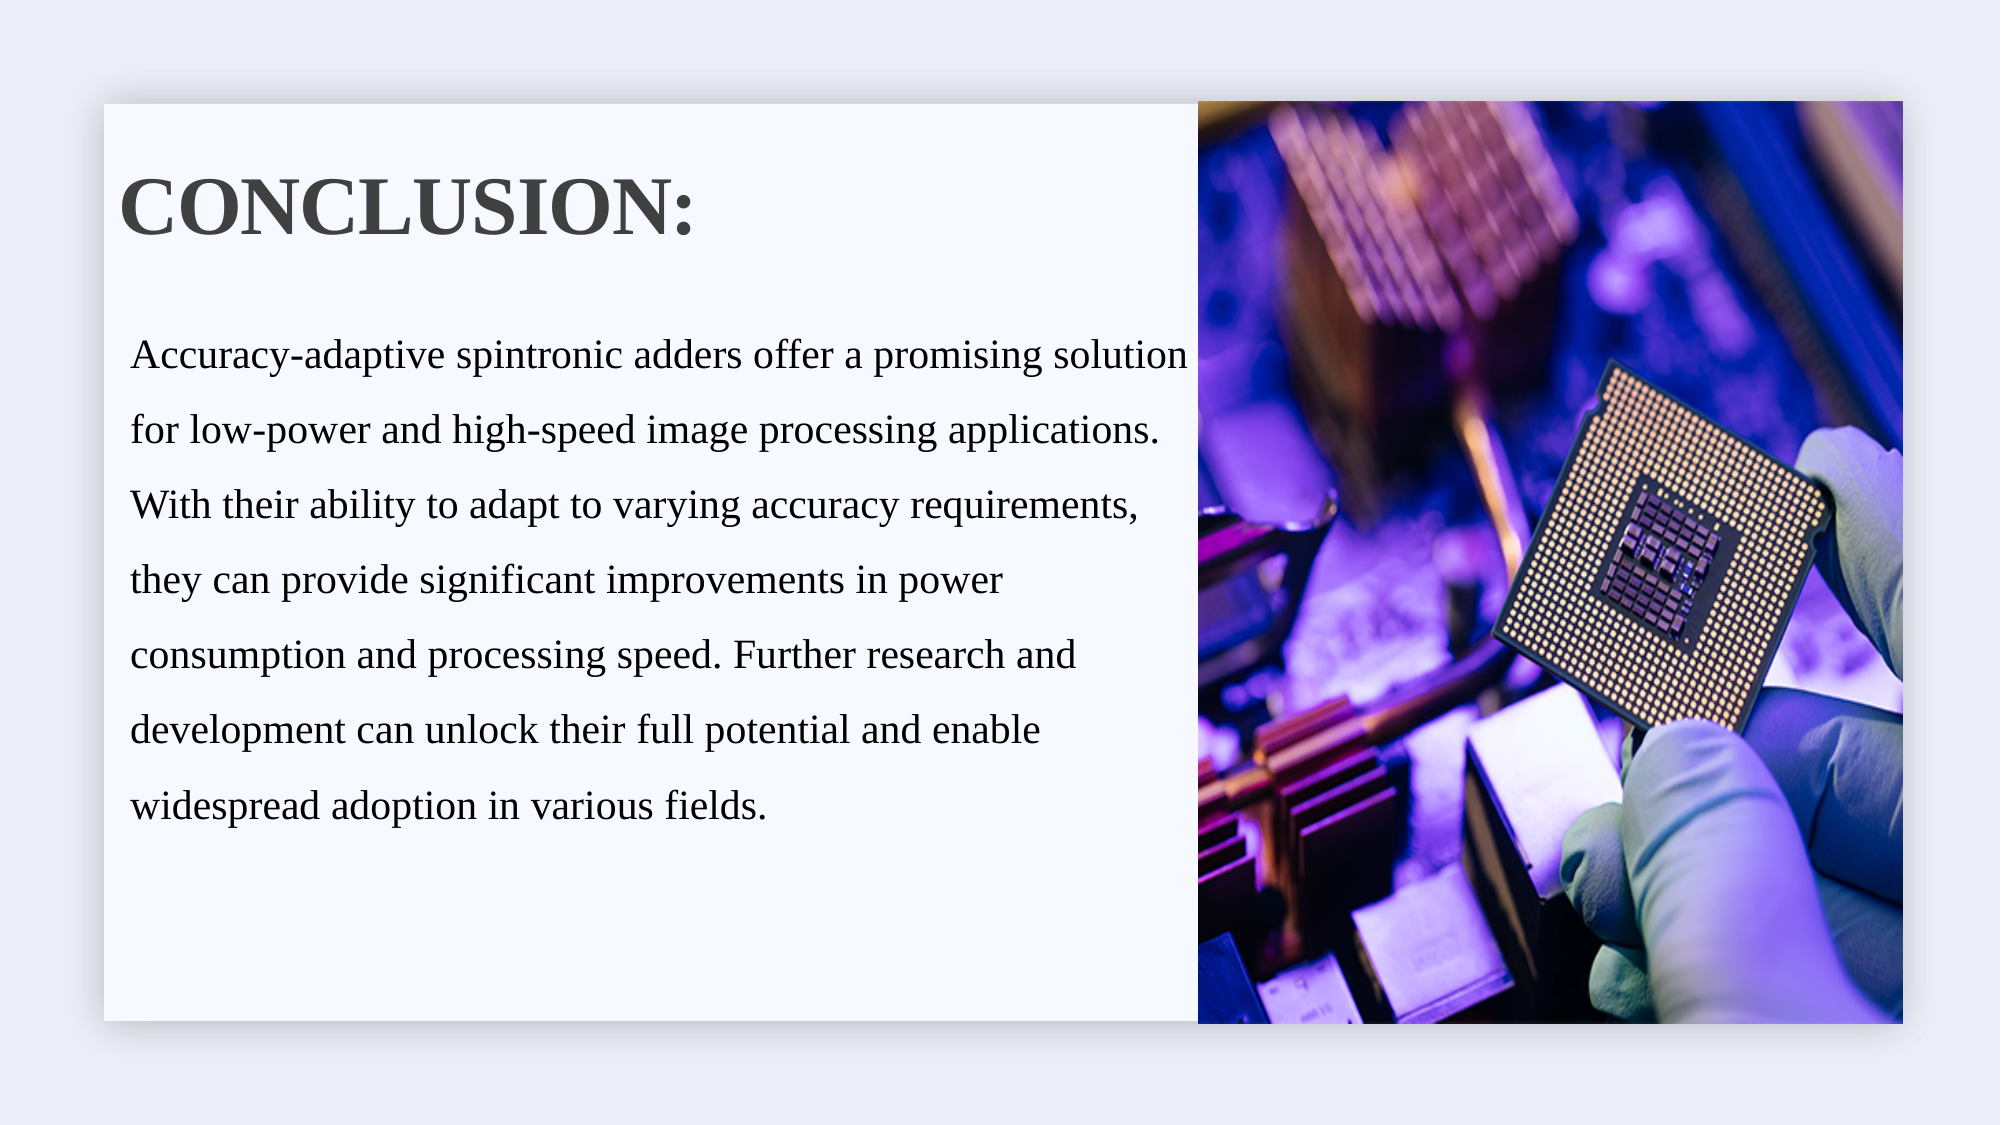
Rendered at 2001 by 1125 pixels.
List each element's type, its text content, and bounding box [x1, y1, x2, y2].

list Accuracy-adaptive spintronic adders offer a promising solution for low-power and high-speed image processing applications. With their ability to adapt to varying accuracy requirements, they can provide significant improvements in power consumption and processing speed. Further research and development can unlock their full potential and enable widespread adoption in various fields. [115, 314, 1194, 912]
picture [1197, 101, 1904, 1024]
title CONCLUSION: [103, 101, 1196, 314]
